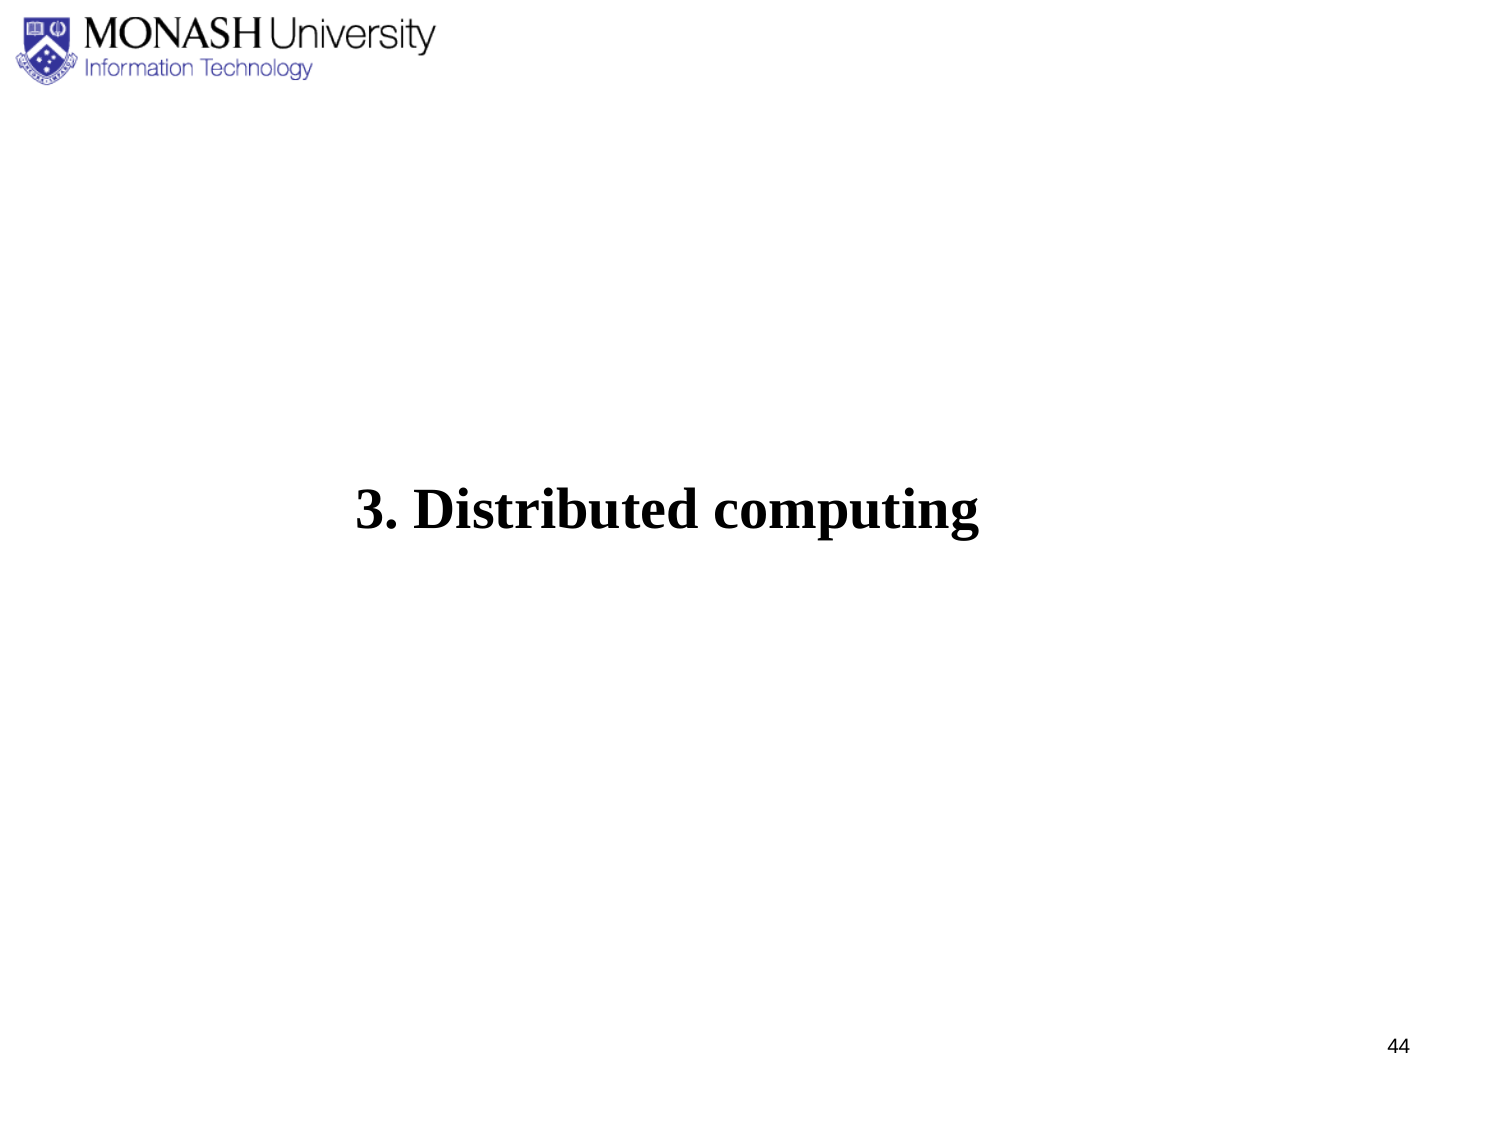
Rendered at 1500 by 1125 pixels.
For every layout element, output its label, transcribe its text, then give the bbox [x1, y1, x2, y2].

text_box 44 [1112, 1024, 1425, 1100]
text_box 3. Distributed computing [340, 462, 995, 548]
picture [0, 0, 438, 101]
